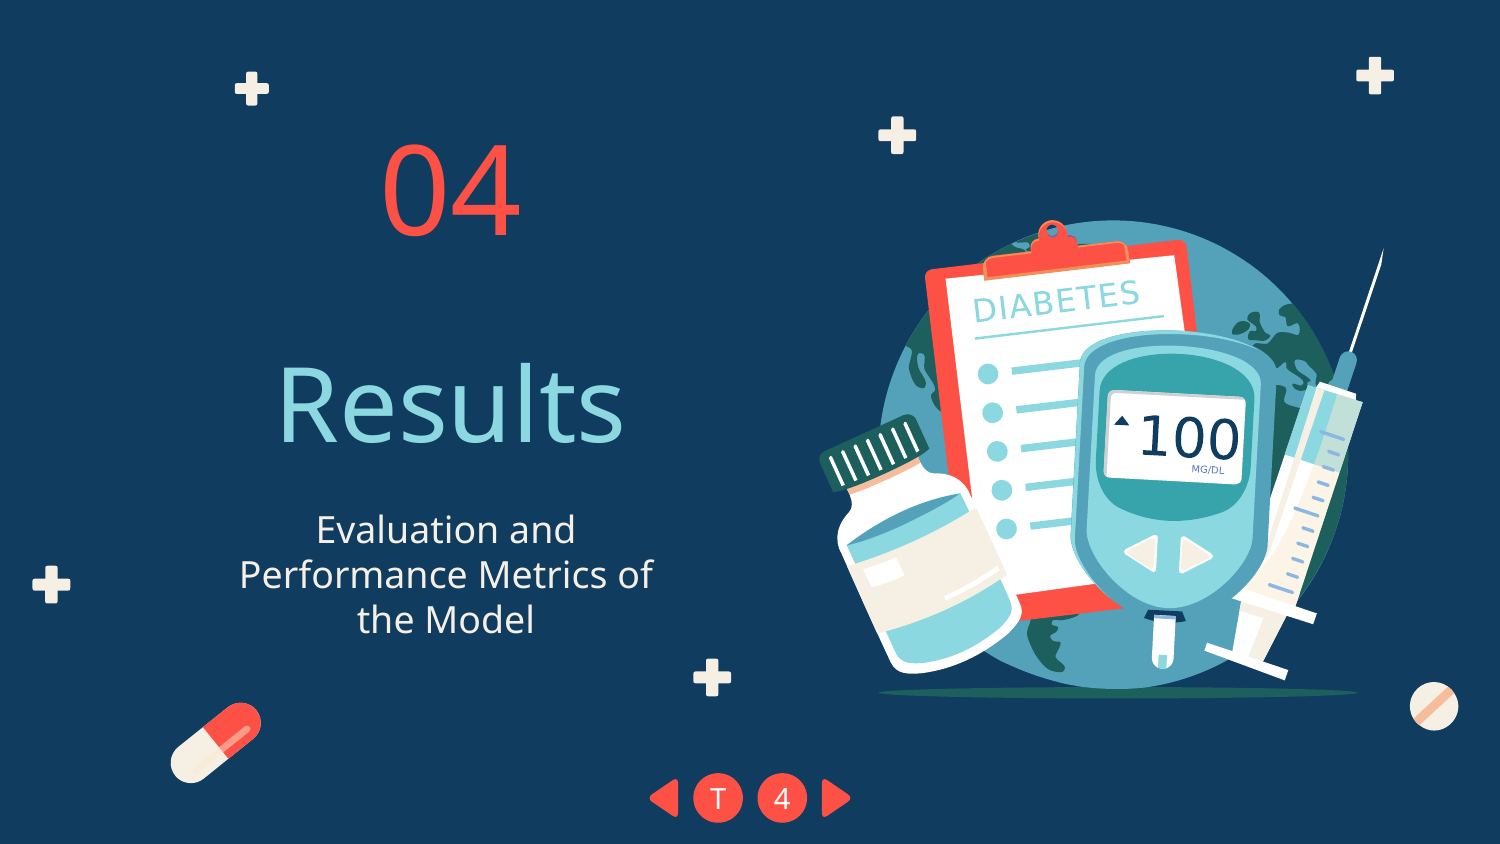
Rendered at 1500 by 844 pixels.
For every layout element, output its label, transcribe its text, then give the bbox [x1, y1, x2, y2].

text_box [649, 779, 679, 817]
title Results [116, 340, 785, 462]
text_box 4 [757, 773, 808, 823]
text_box [693, 658, 732, 697]
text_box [817, 219, 1384, 699]
text_box T [693, 773, 743, 823]
title 04 [321, 116, 581, 255]
subtitle Evaluation and Performance Metrics of the Model [199, 491, 694, 613]
text_box [878, 116, 917, 155]
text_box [162, 711, 269, 775]
text_box [821, 779, 851, 817]
